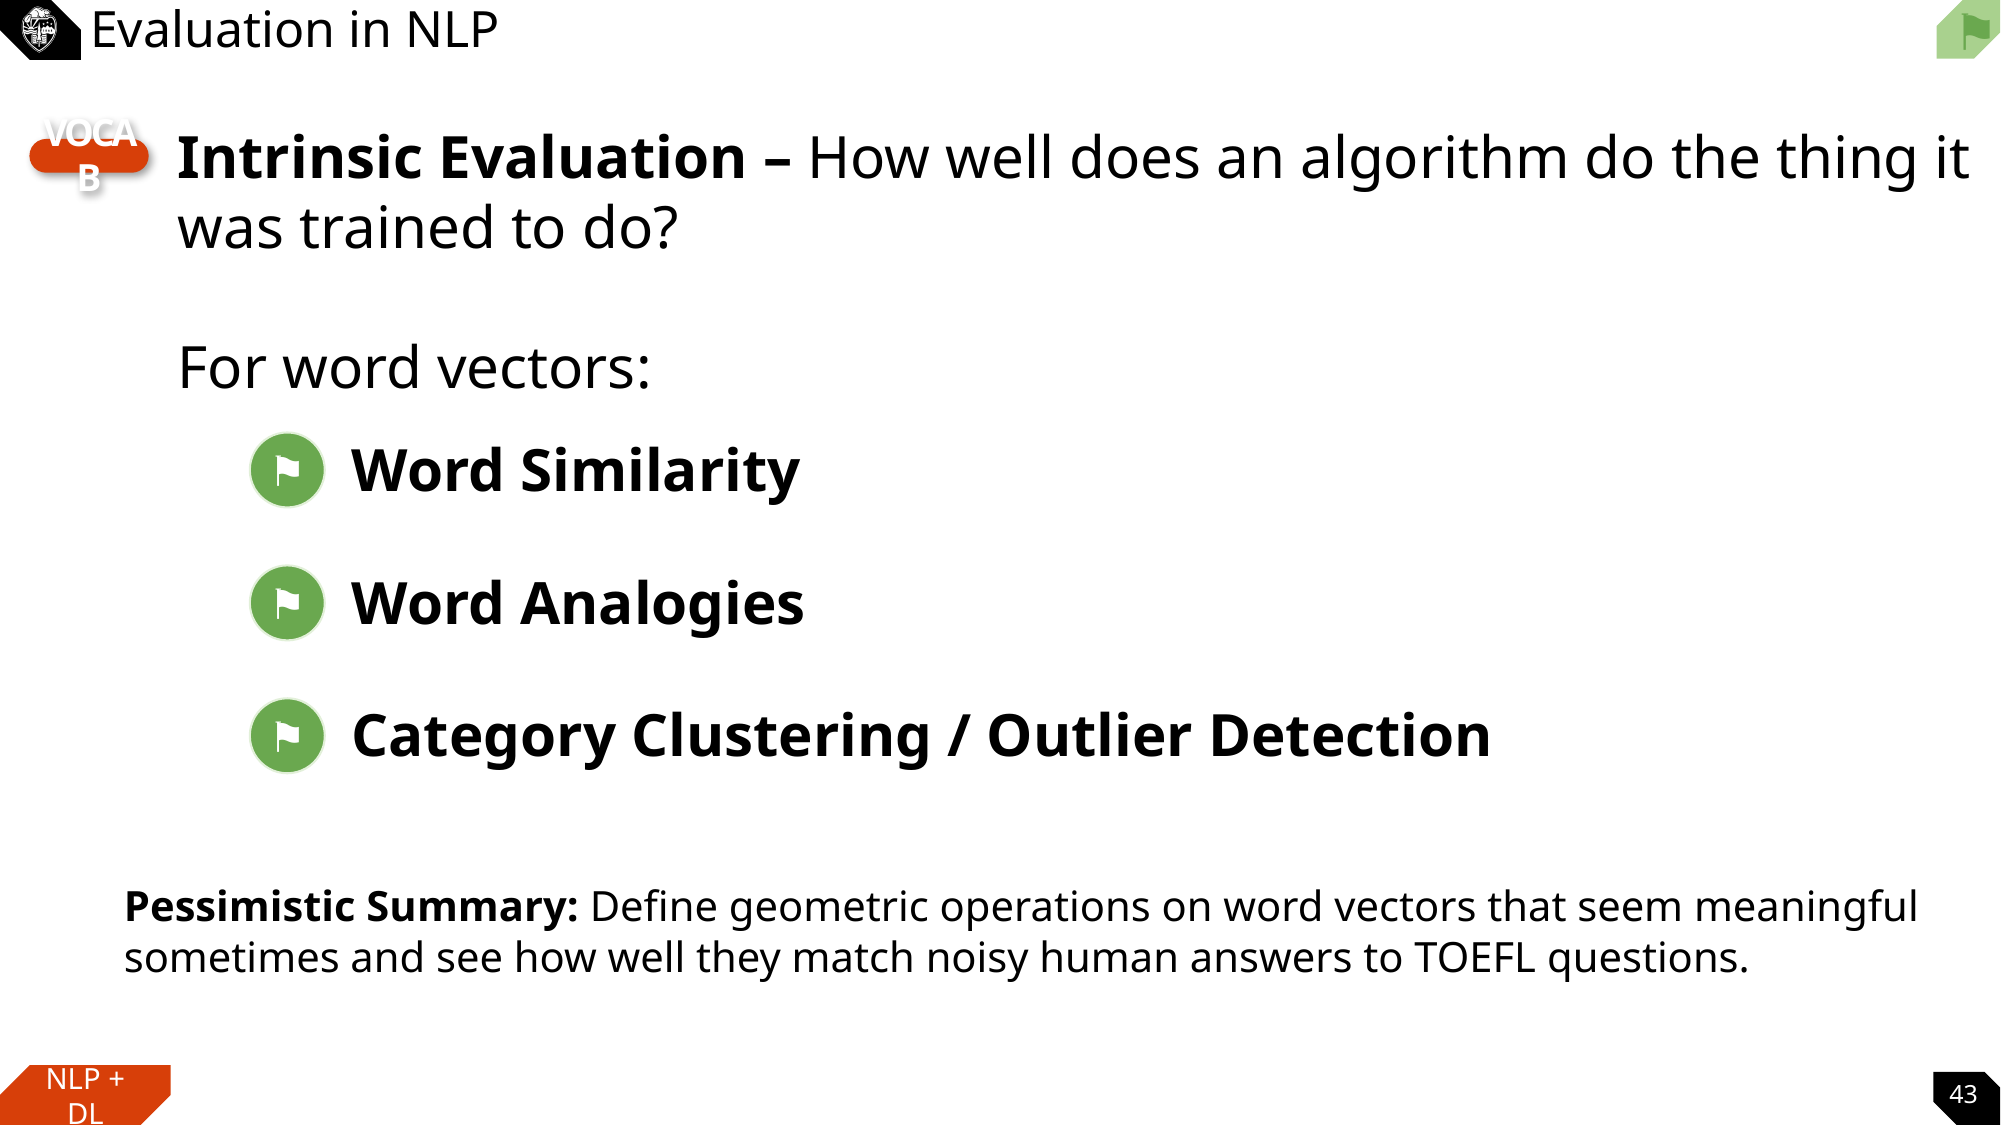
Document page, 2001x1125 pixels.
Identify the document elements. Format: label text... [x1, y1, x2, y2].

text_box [249, 425, 887, 512]
slide_number 43 [1933, 1071, 1994, 1119]
text_box Intrinsic Evaluation – How well does an algorithm do the thing it was trained to do? For word vectors: [162, 112, 1994, 408]
title Evaluation in NLP [0, 1, 1699, 61]
text_box Pessimistic Summary: Define geometric operations on word vectors that seem meaningful sometimes and see how well they match noisy human answers to TOEFL questions. [109, 872, 1964, 988]
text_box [249, 691, 1584, 778]
text_box vocab [28, 137, 150, 174]
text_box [249, 558, 887, 645]
